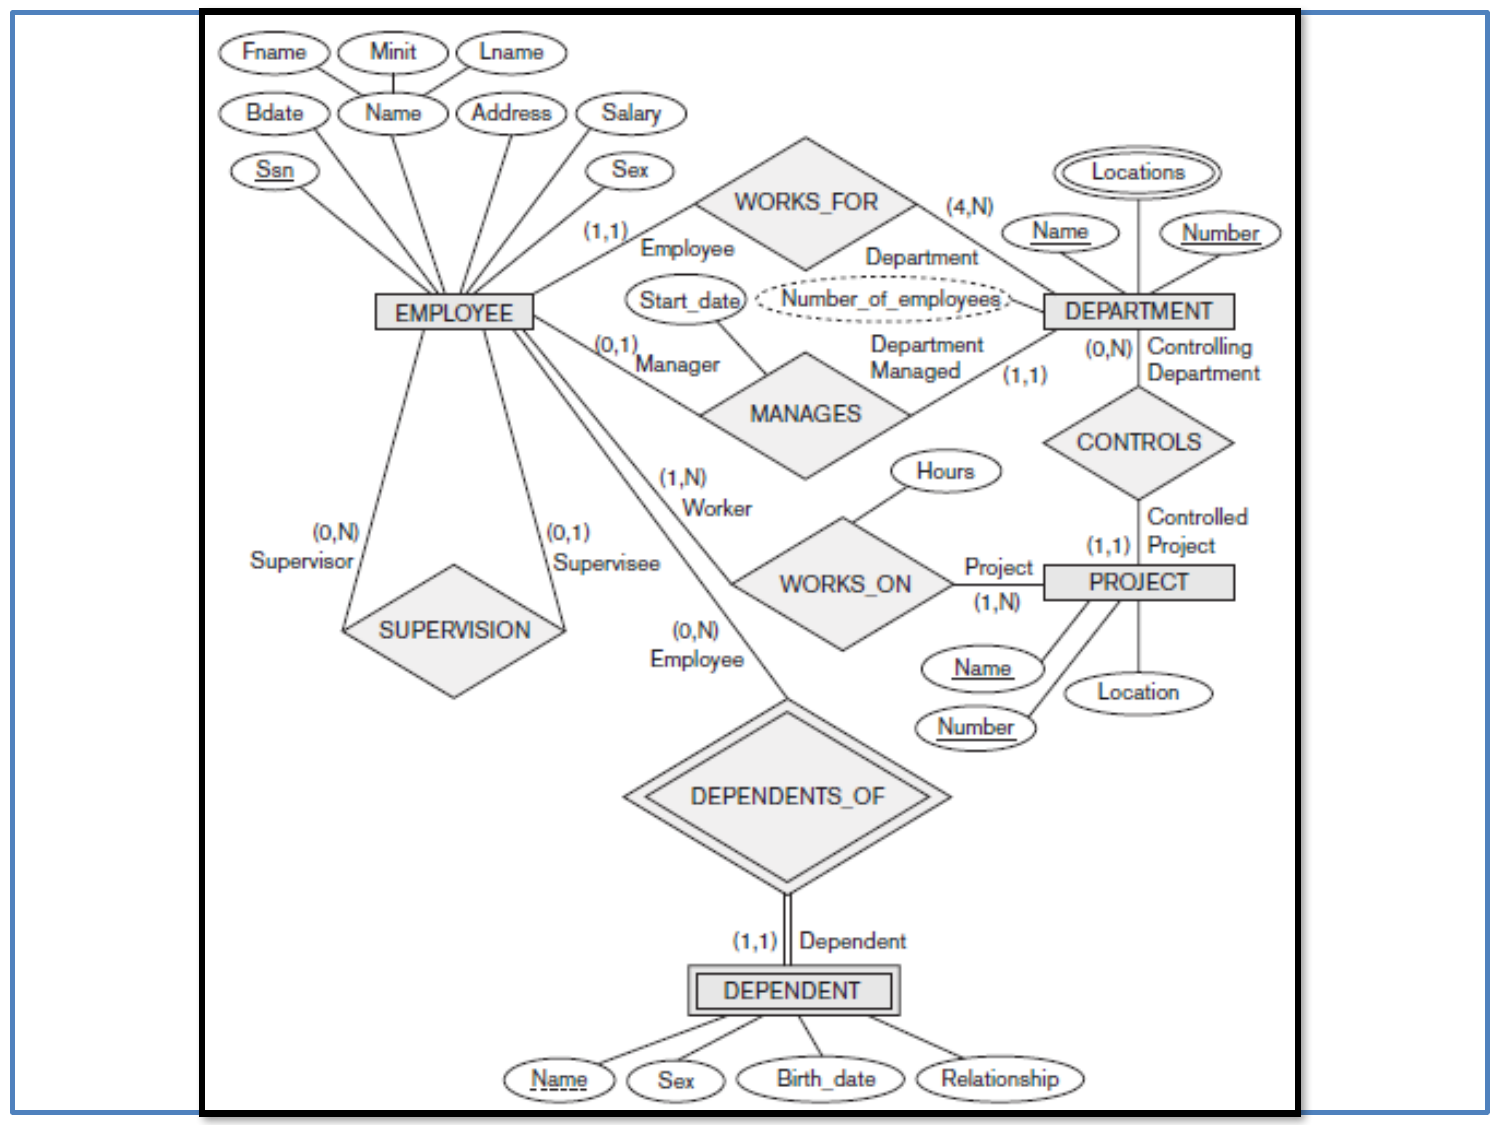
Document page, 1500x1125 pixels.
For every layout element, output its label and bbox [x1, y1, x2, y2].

text_box [10, 10, 199, 1115]
text_box [1308, 10, 1490, 1115]
picture [205, 14, 1295, 1111]
